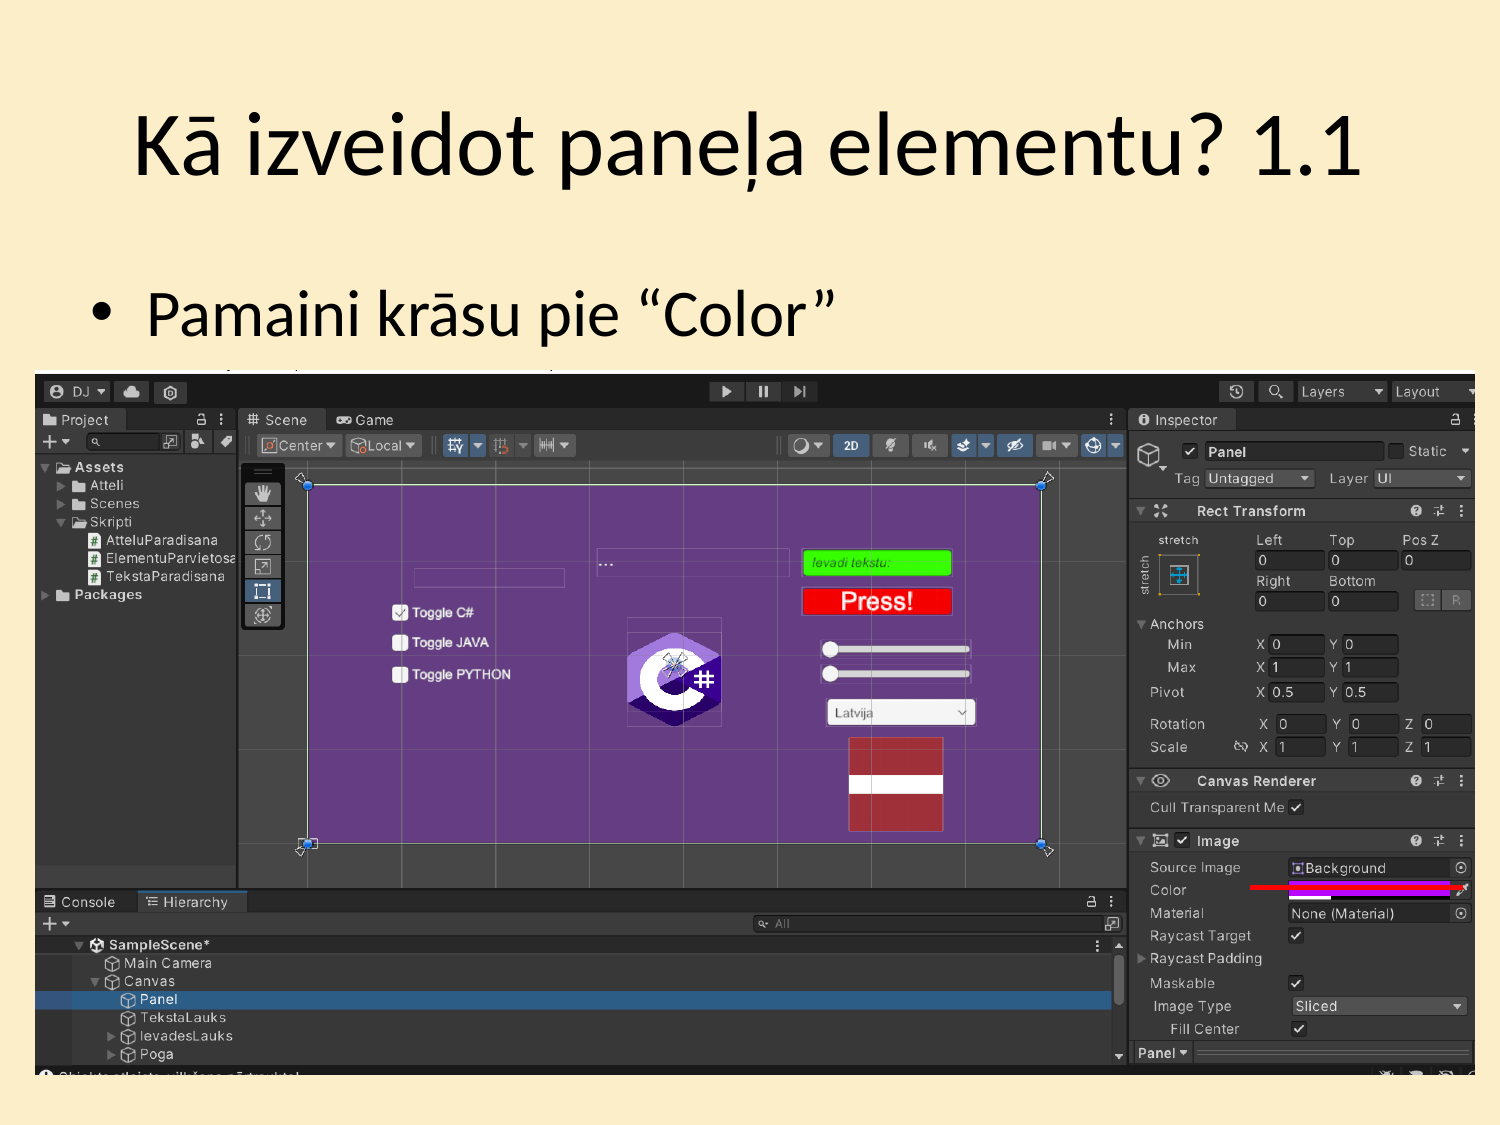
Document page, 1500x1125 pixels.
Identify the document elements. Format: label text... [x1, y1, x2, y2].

list Pamaini krāsu pie “Color” [75, 262, 1425, 368]
picture [35, 369, 1476, 1076]
title Kā izveidot paneļa elementu? 1.1 [75, 45, 1425, 233]
